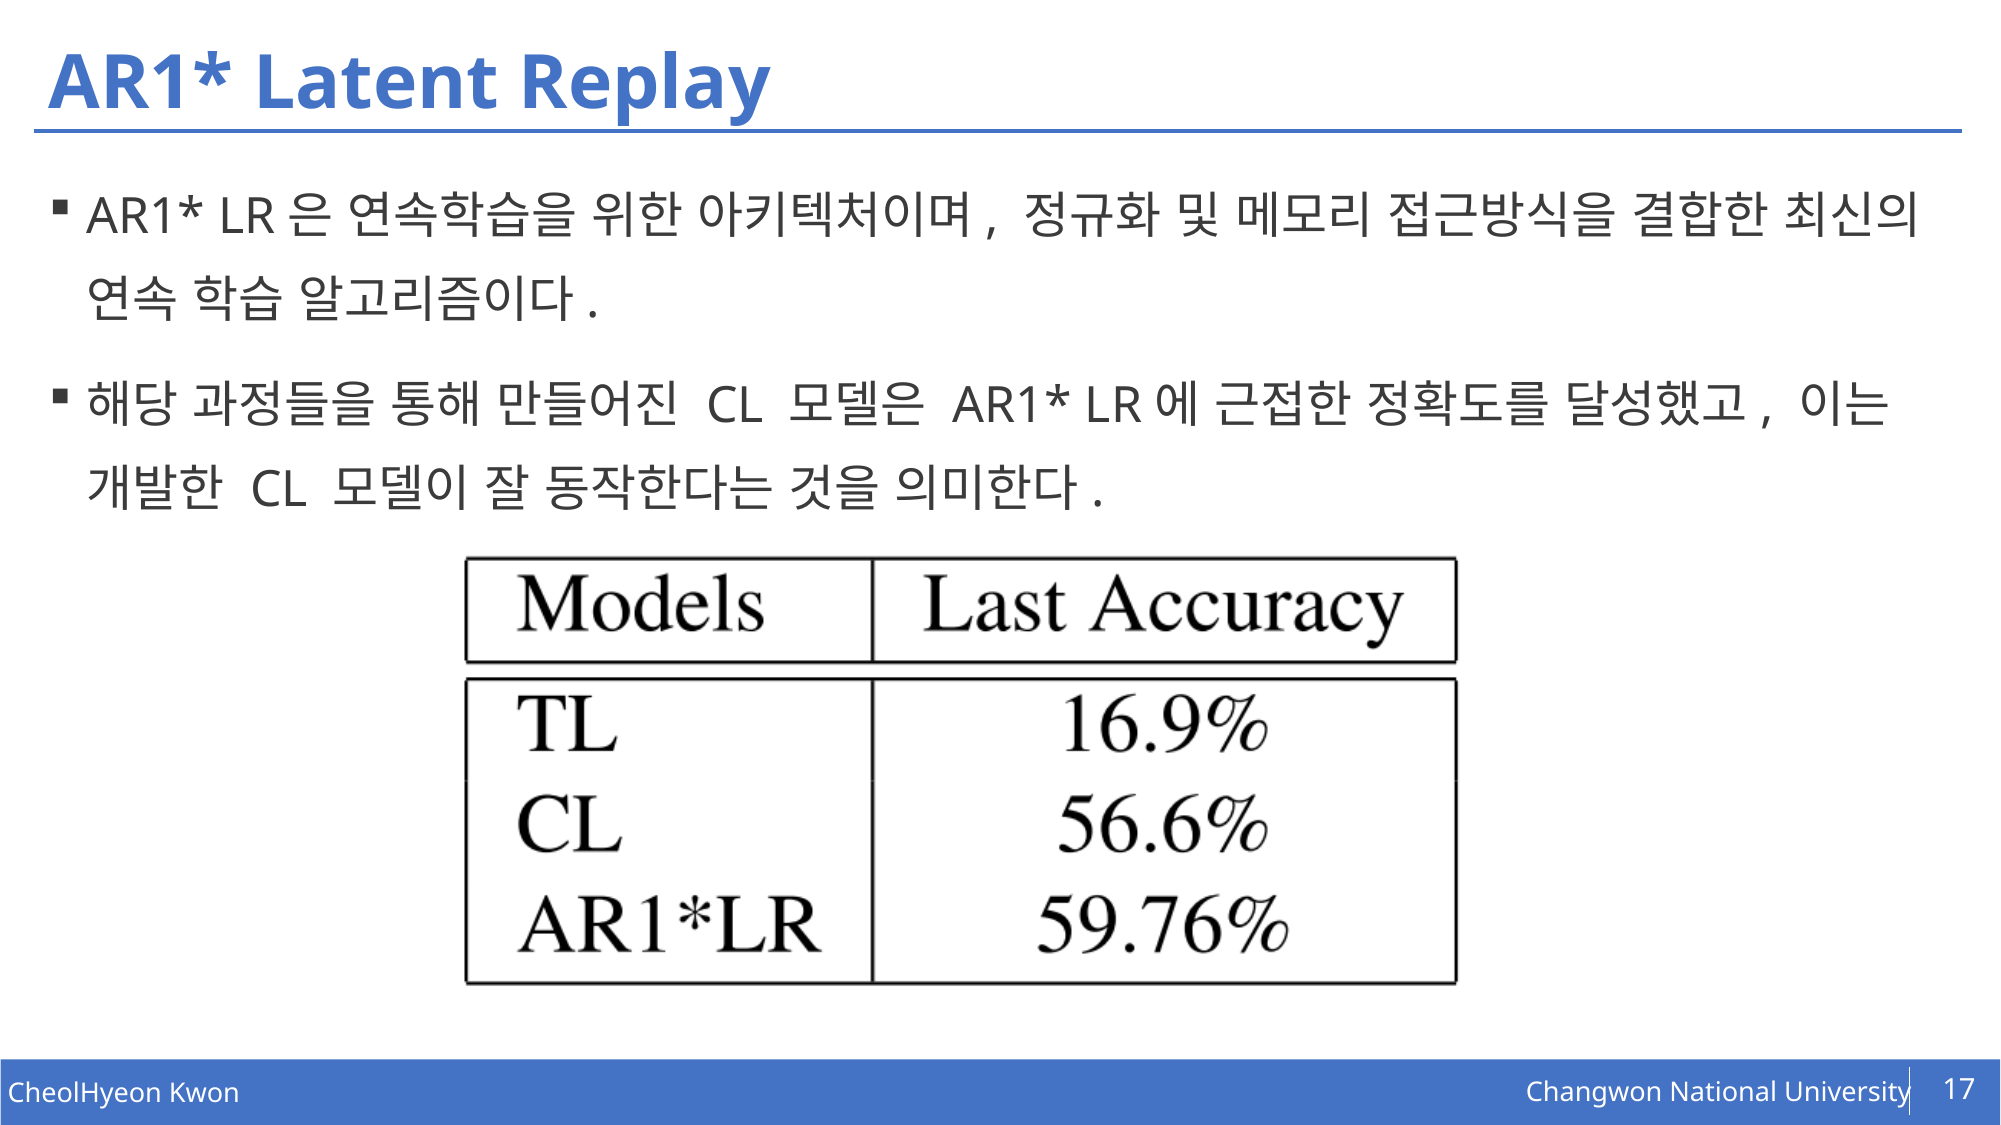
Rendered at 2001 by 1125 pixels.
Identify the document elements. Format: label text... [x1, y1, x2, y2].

title AR1* Latent Replay [33, 27, 1963, 143]
picture [405, 521, 1507, 1029]
slide_number 17 [1922, 1060, 1996, 1121]
list AR1* LR은 연속학습을 위한 아키텍처이며, 정규화 및 메모리 접근방식을 결합한 최신의 연속 학습 알고리즘이다. 해당 과정들을 통해 만들어진 CL 모델은 AR1* LR에 근접한 정확도를 달성했고, 이는 개발한 CL 모델이 잘 동작한다는 것을 의미한다. [33, 152, 1963, 997]
